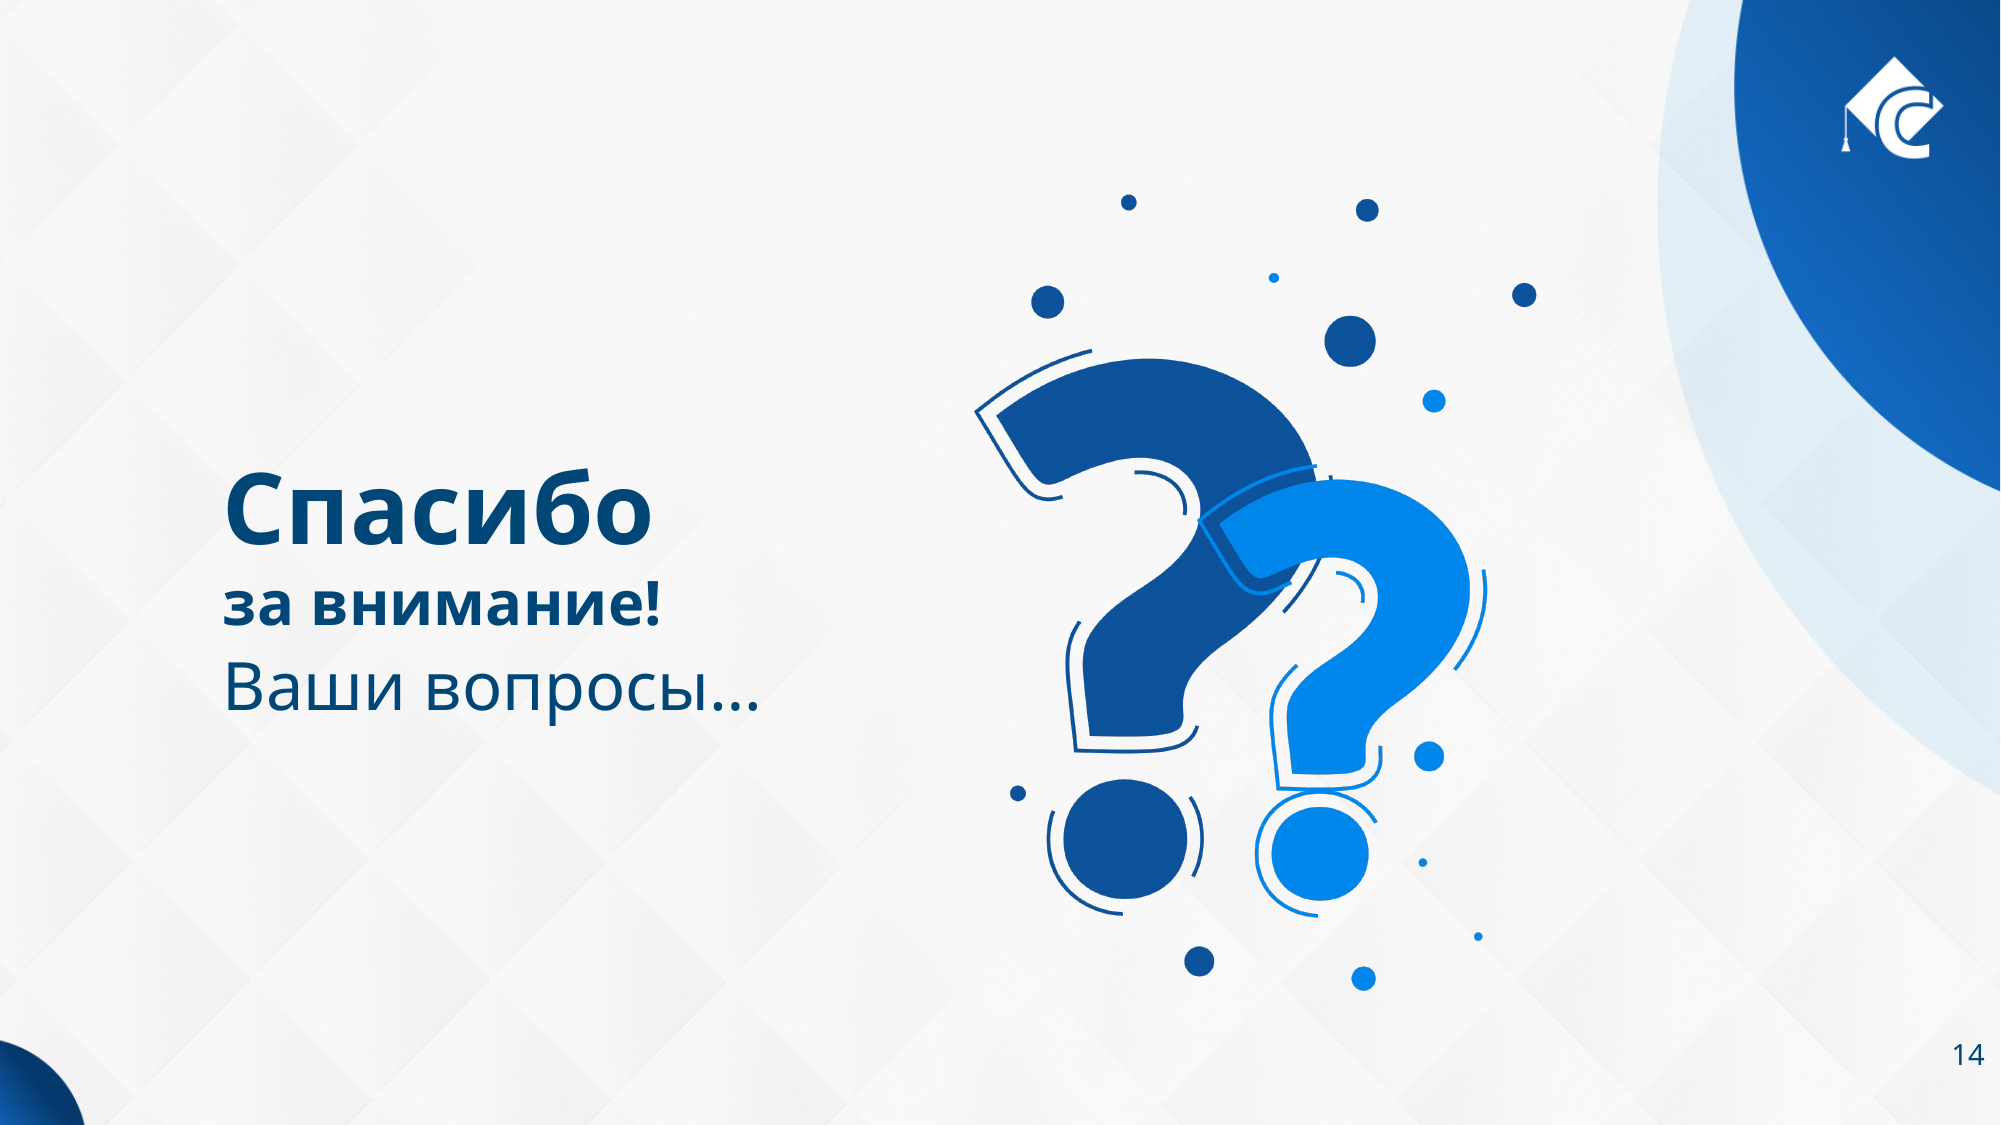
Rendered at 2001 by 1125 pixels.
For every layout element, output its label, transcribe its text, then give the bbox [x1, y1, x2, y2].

slide_number 14 [1882, 1026, 2000, 1086]
picture [0, 0, 2001, 1125]
